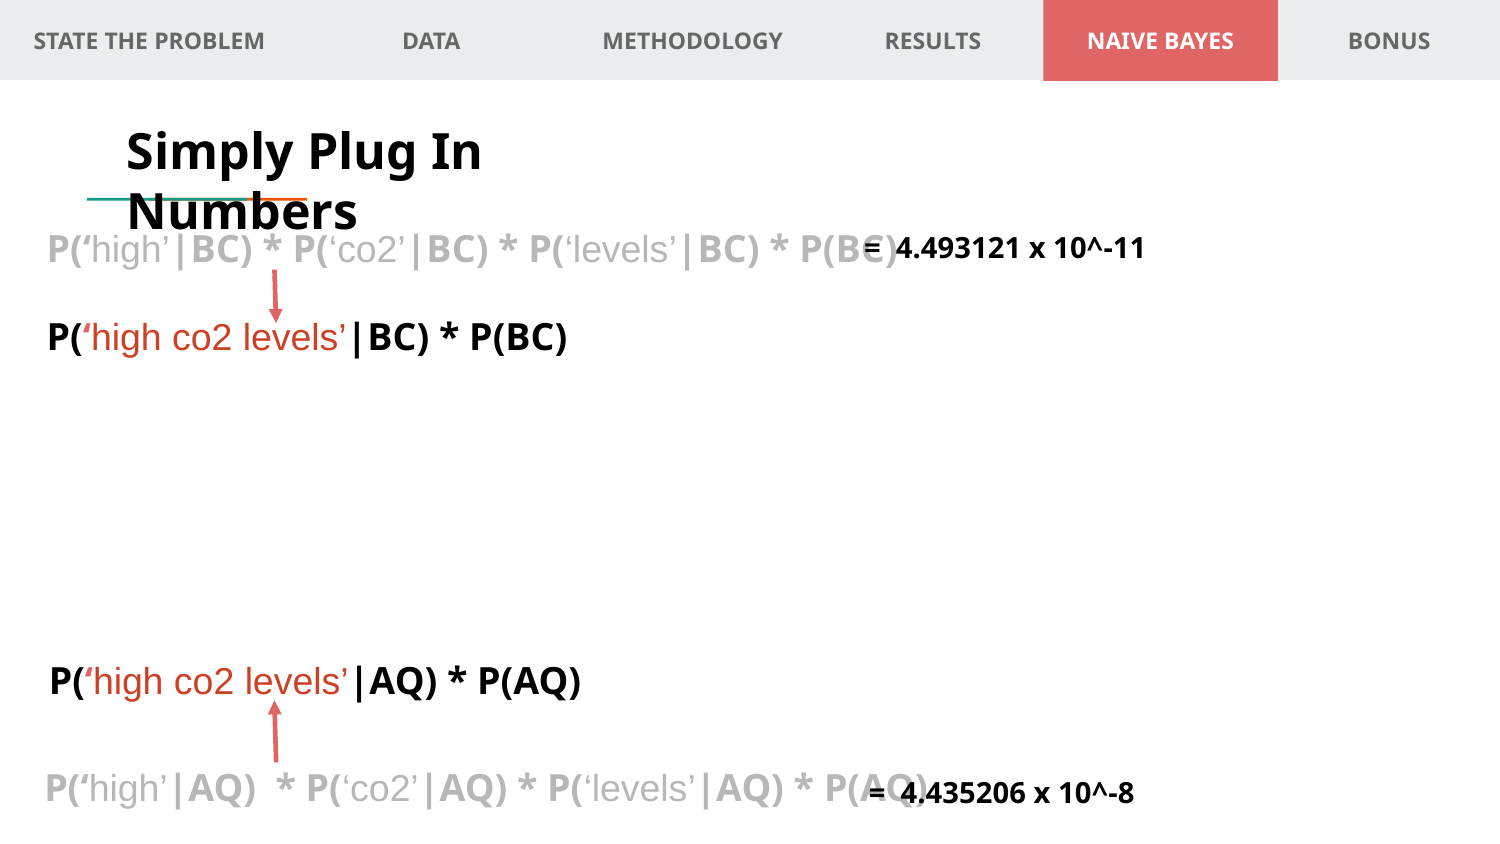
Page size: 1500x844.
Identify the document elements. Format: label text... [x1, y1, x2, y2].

text_box P(‘high co2 levels’|BC) * P(BC) [31, 266, 998, 395]
title NAIVE BAYES [1043, 0, 1278, 81]
text_box = 4.435206 x 10^-8 [853, 759, 1211, 829]
title STATE THE PROBLEM [0, 0, 299, 81]
text_box P(‘high co2 levels’|AQ) * P(AQ) [33, 610, 1000, 739]
title DATA [299, 0, 563, 81]
title METHODOLOGY [563, 0, 822, 81]
text_box P(‘high’|BC) * P(‘co2’|BC) * P(‘levels’|BC) * P(BC) [31, 177, 998, 266]
text_box = 4.493121 x 10^-11 [849, 214, 1206, 285]
text_box Simply Plug In Numbers [111, 104, 718, 198]
text_box P(‘high’|AQ) * P(‘co2’|AQ) * P(‘levels’|AQ) * P(AQ) [29, 717, 1023, 844]
title BONUS [1278, 0, 1500, 81]
title RESULTS [822, 0, 1043, 81]
